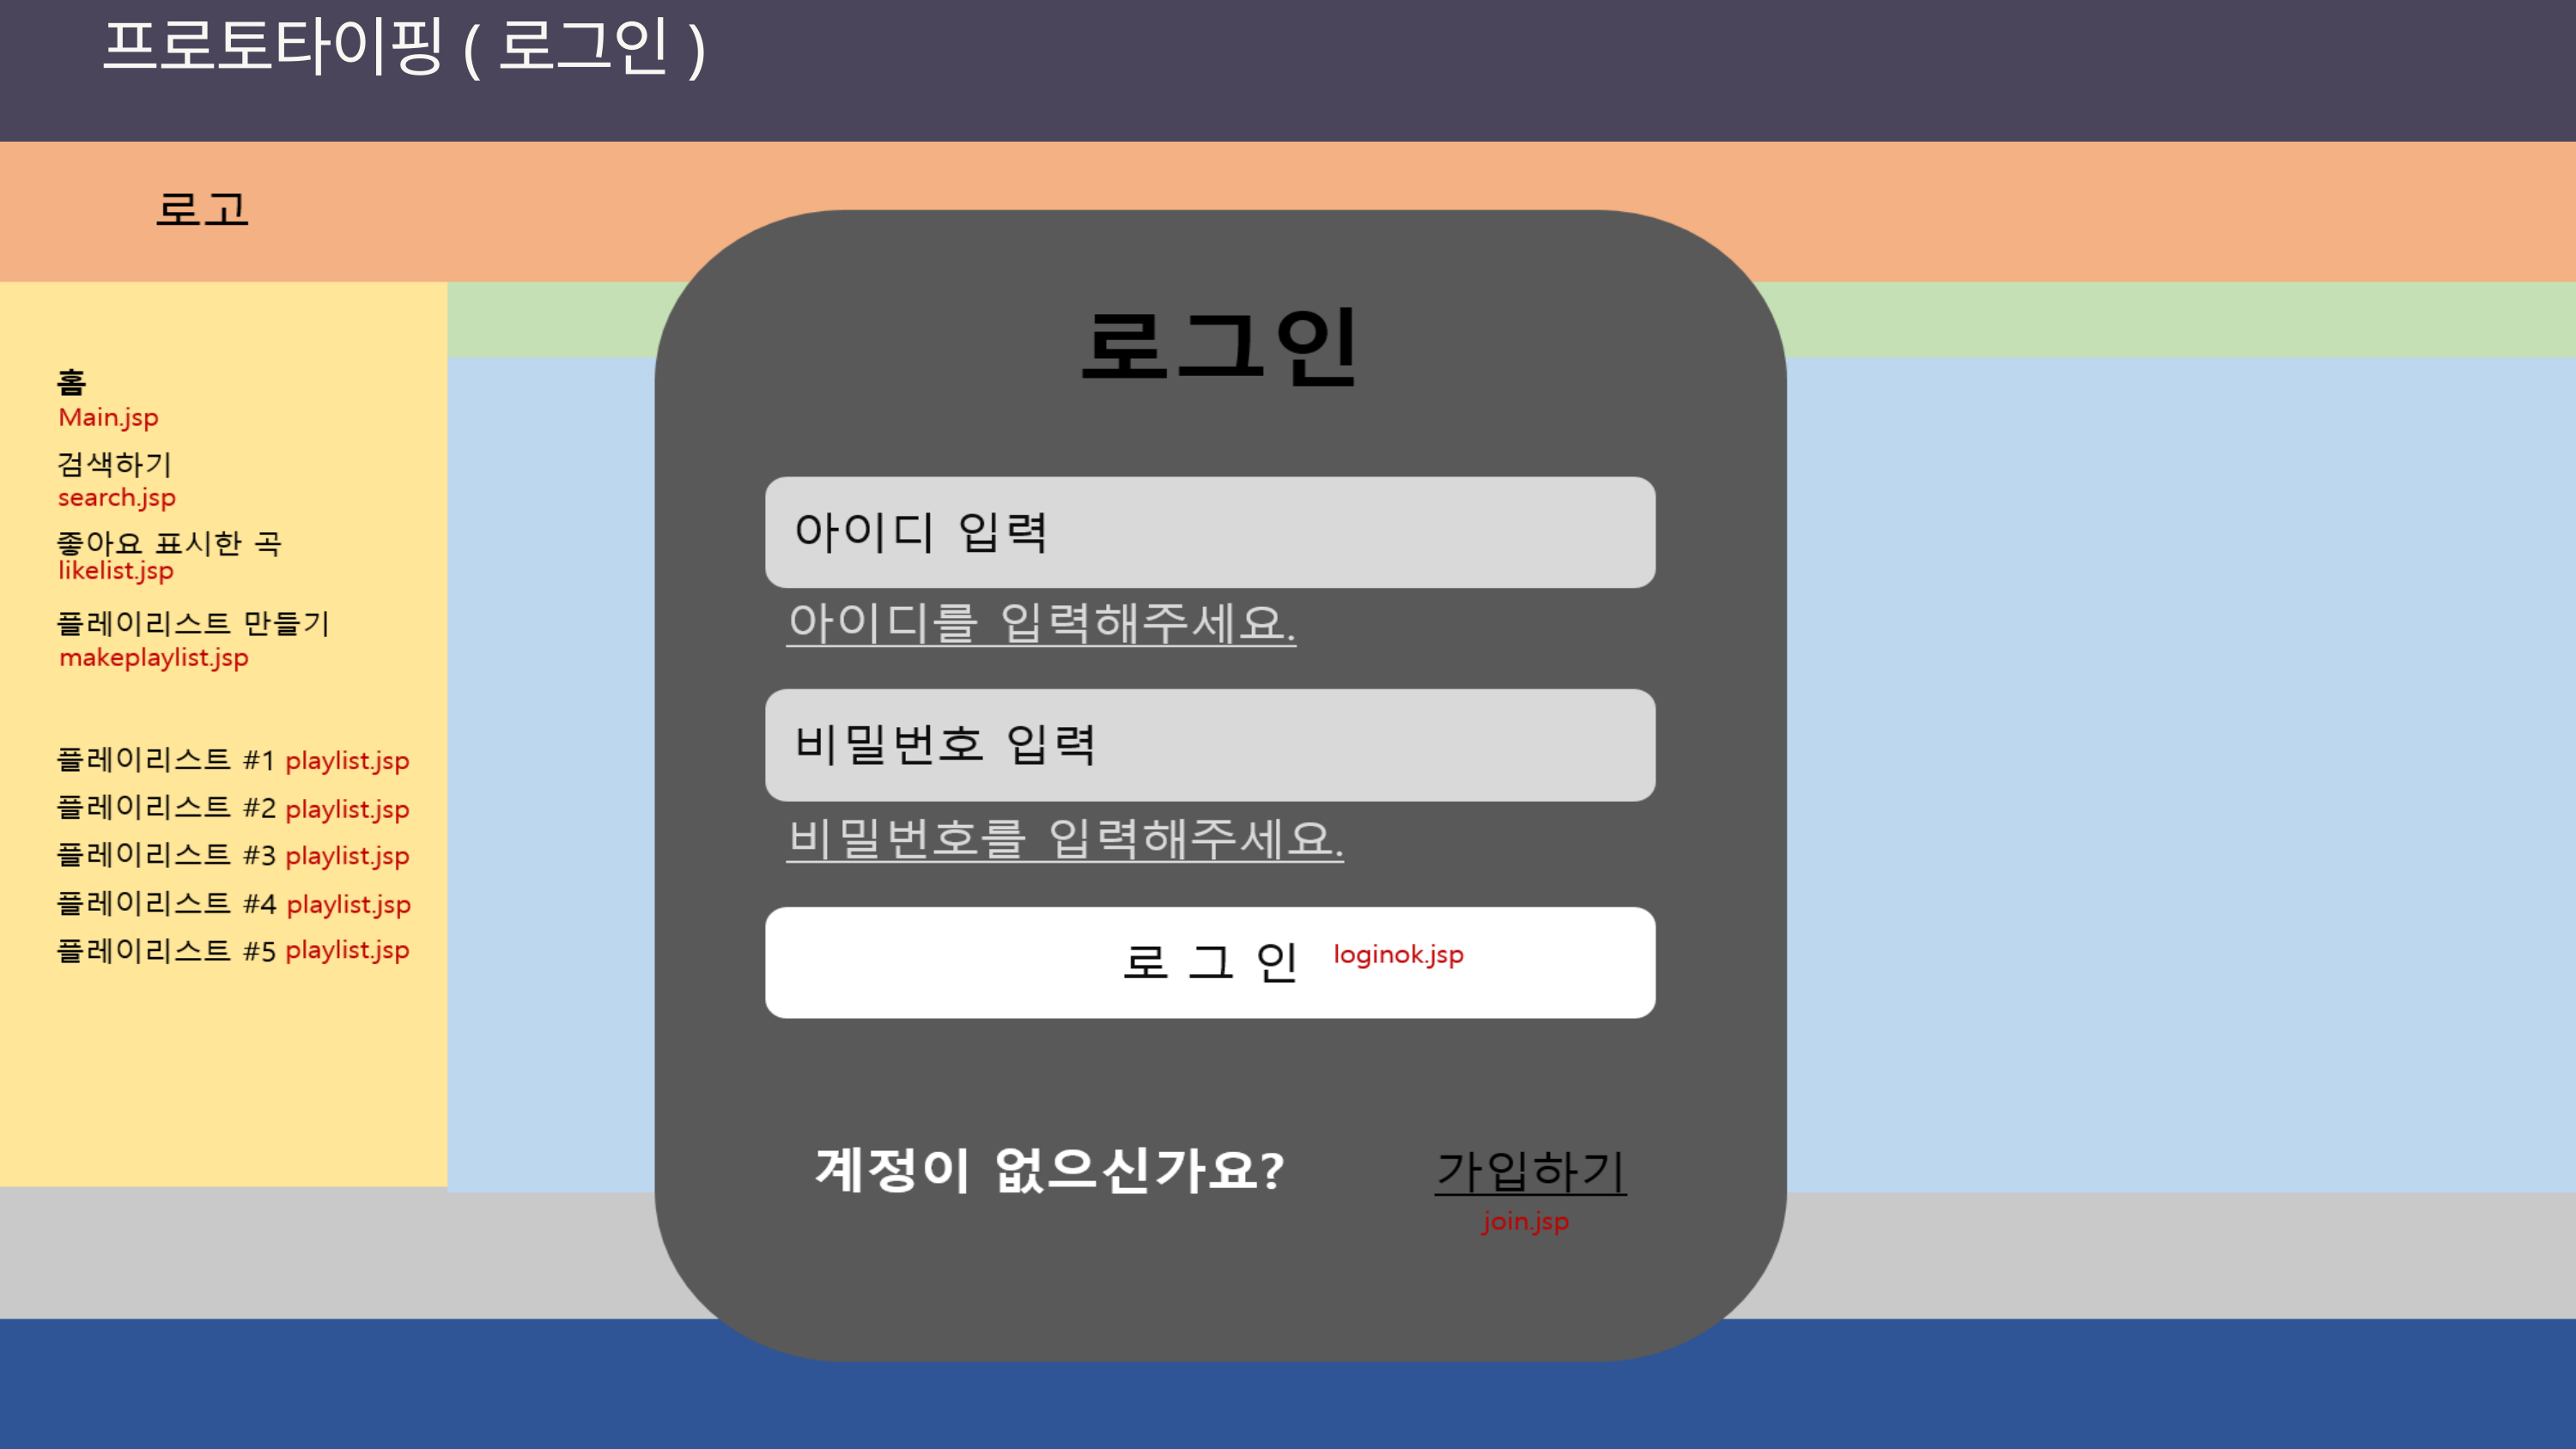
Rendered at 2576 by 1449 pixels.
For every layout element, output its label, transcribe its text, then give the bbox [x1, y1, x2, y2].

picture [0, 141, 2576, 1449]
text_box 프로토타이핑(로그인) [88, 0, 998, 136]
